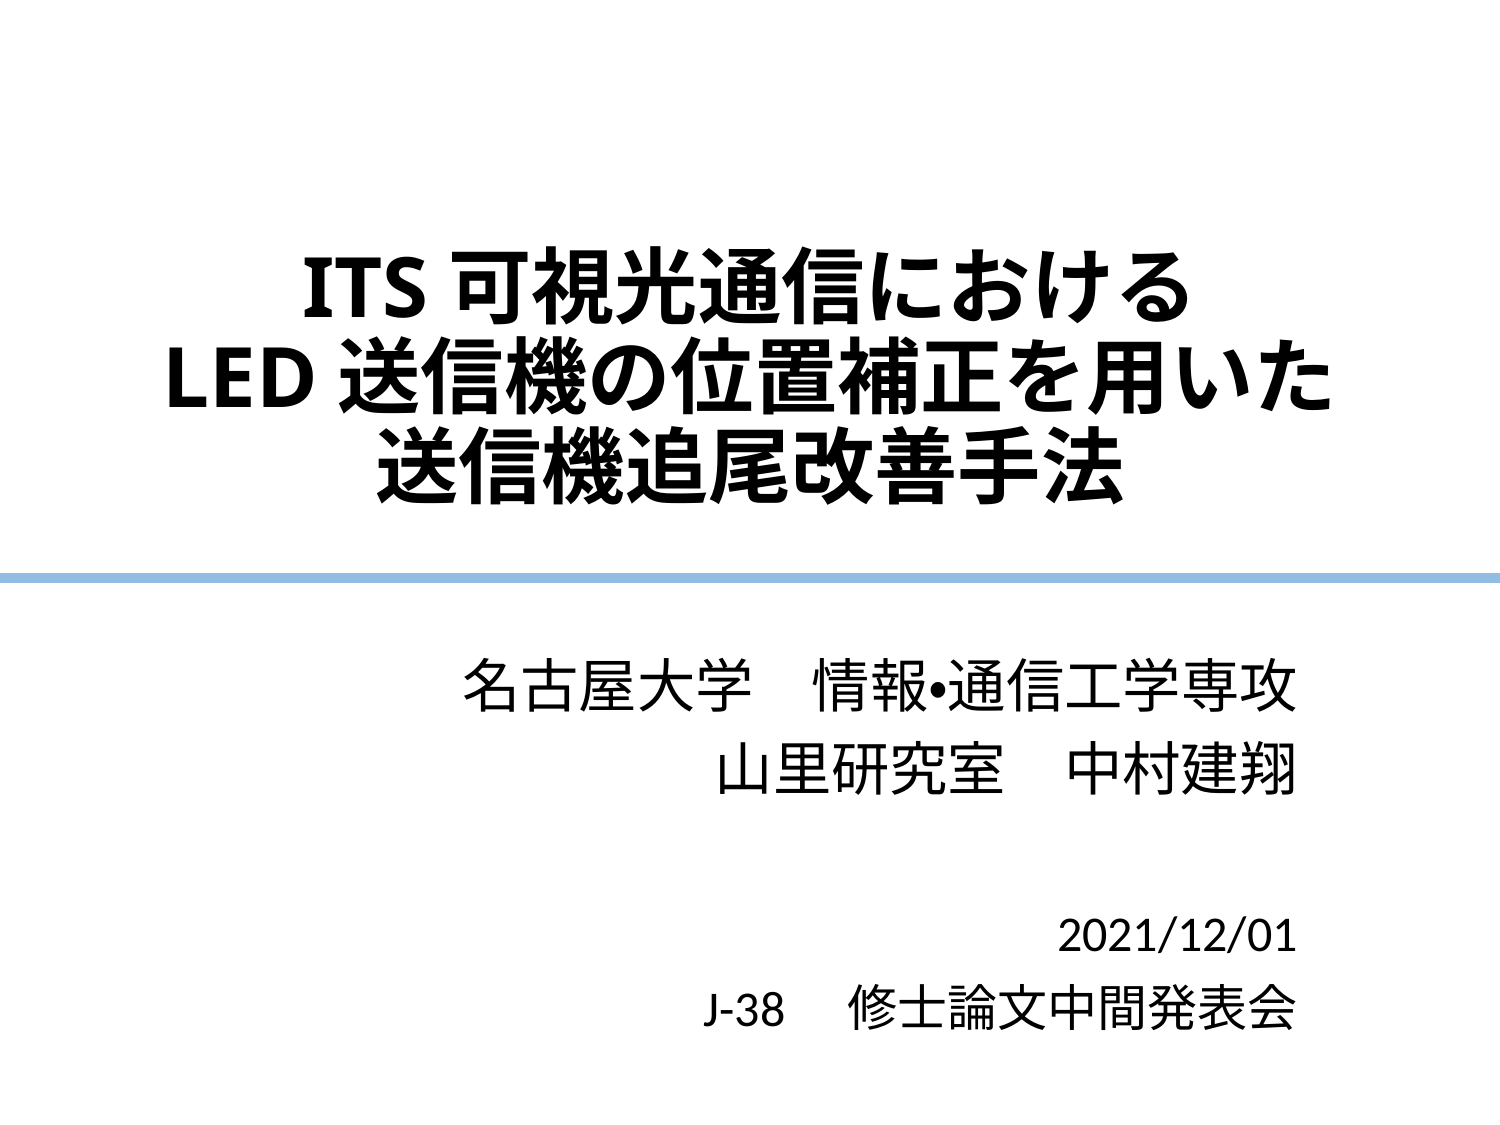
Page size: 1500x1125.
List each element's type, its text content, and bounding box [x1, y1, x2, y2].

title ITS可視光通信における LED送信機の位置補正を用いた 送信機追尾改善手法 [112, 86, 1388, 523]
subtitle 名古屋大学 情報・通信工学専攻 山里研究室 中村建翔 2021/12/01 J-38 修士論文中間発表会 [187, 649, 1313, 1086]
